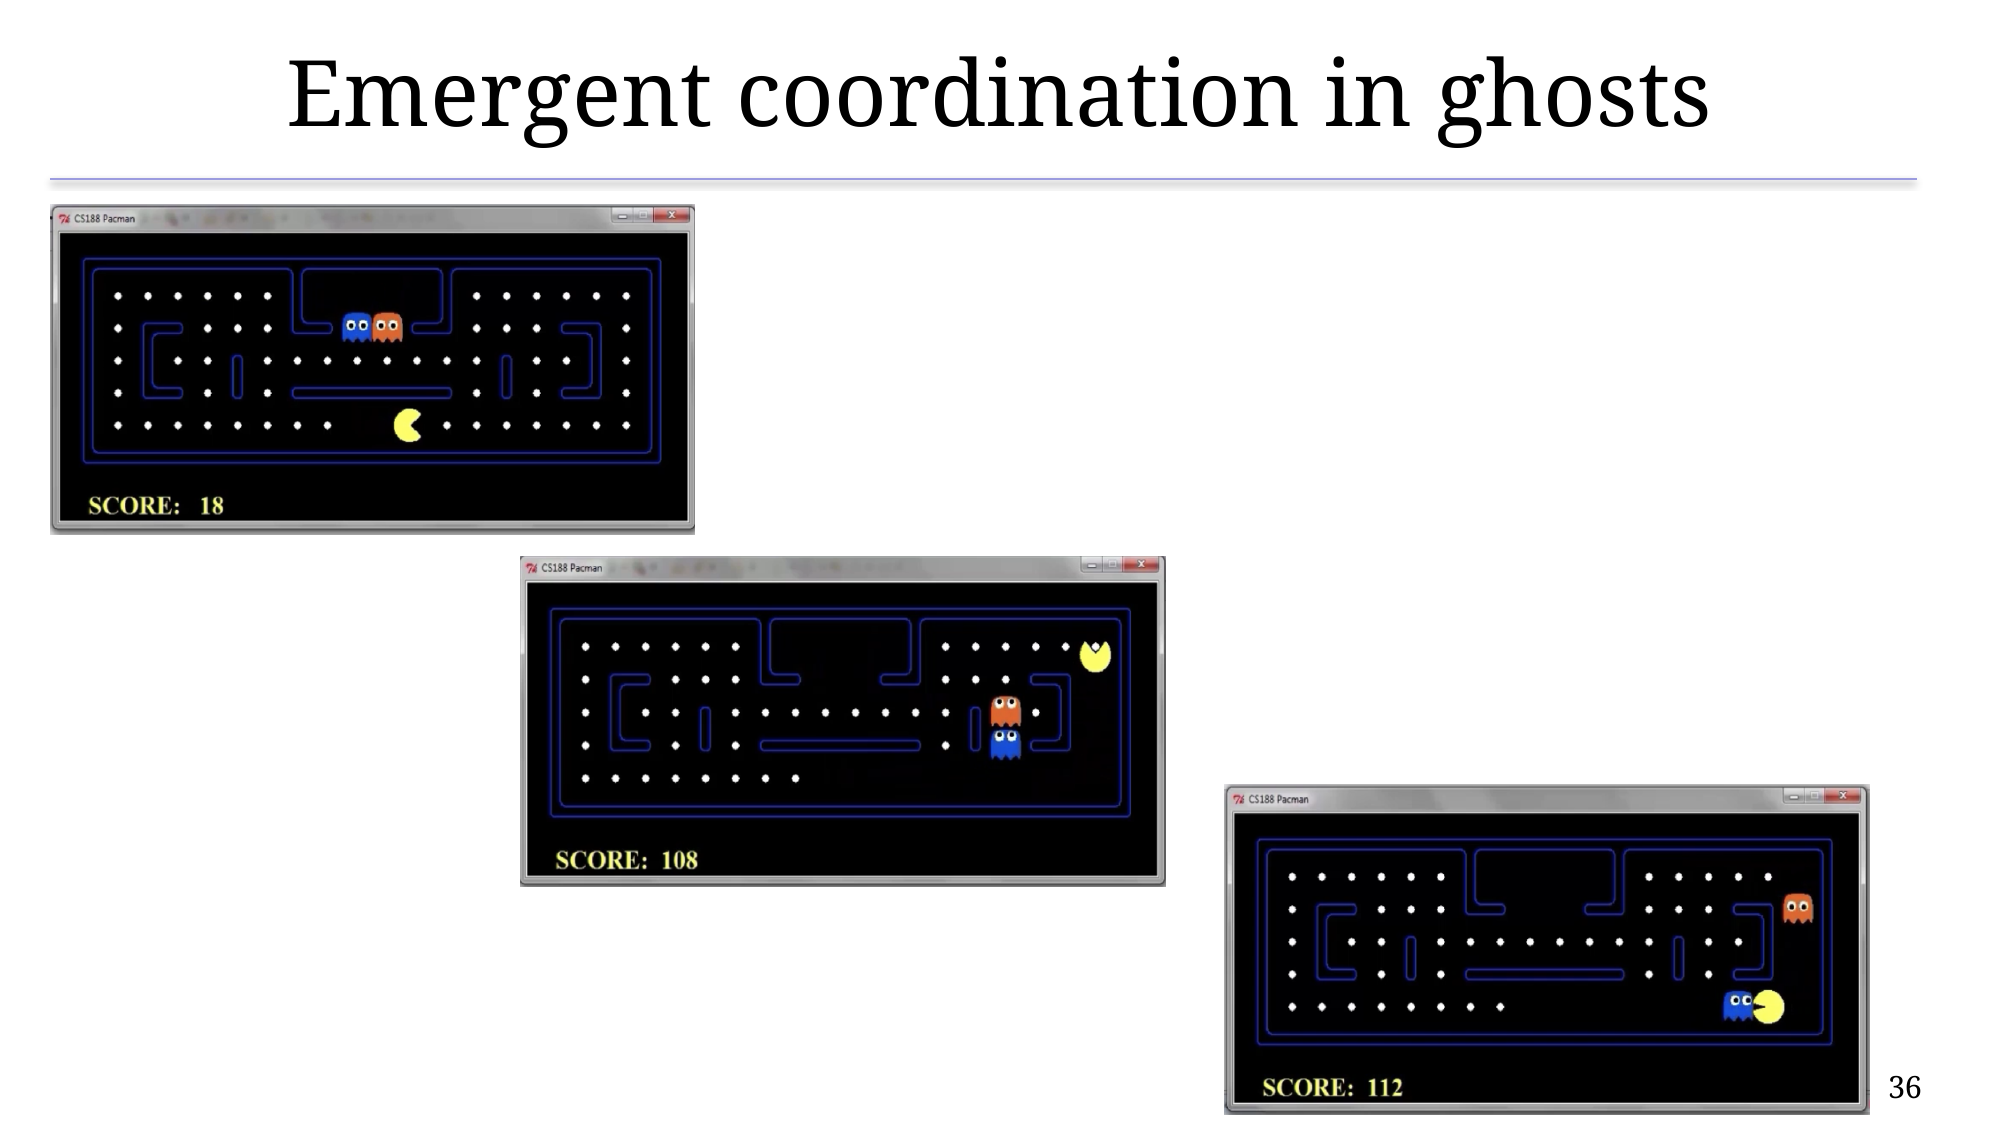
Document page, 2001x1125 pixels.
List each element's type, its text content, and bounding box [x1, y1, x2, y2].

slide_number 36 [1875, 1062, 1934, 1112]
picture [49, 204, 696, 536]
picture [520, 556, 1167, 887]
picture [1224, 784, 1871, 1115]
title Emergent coordination in ghosts [0, 0, 2000, 184]
